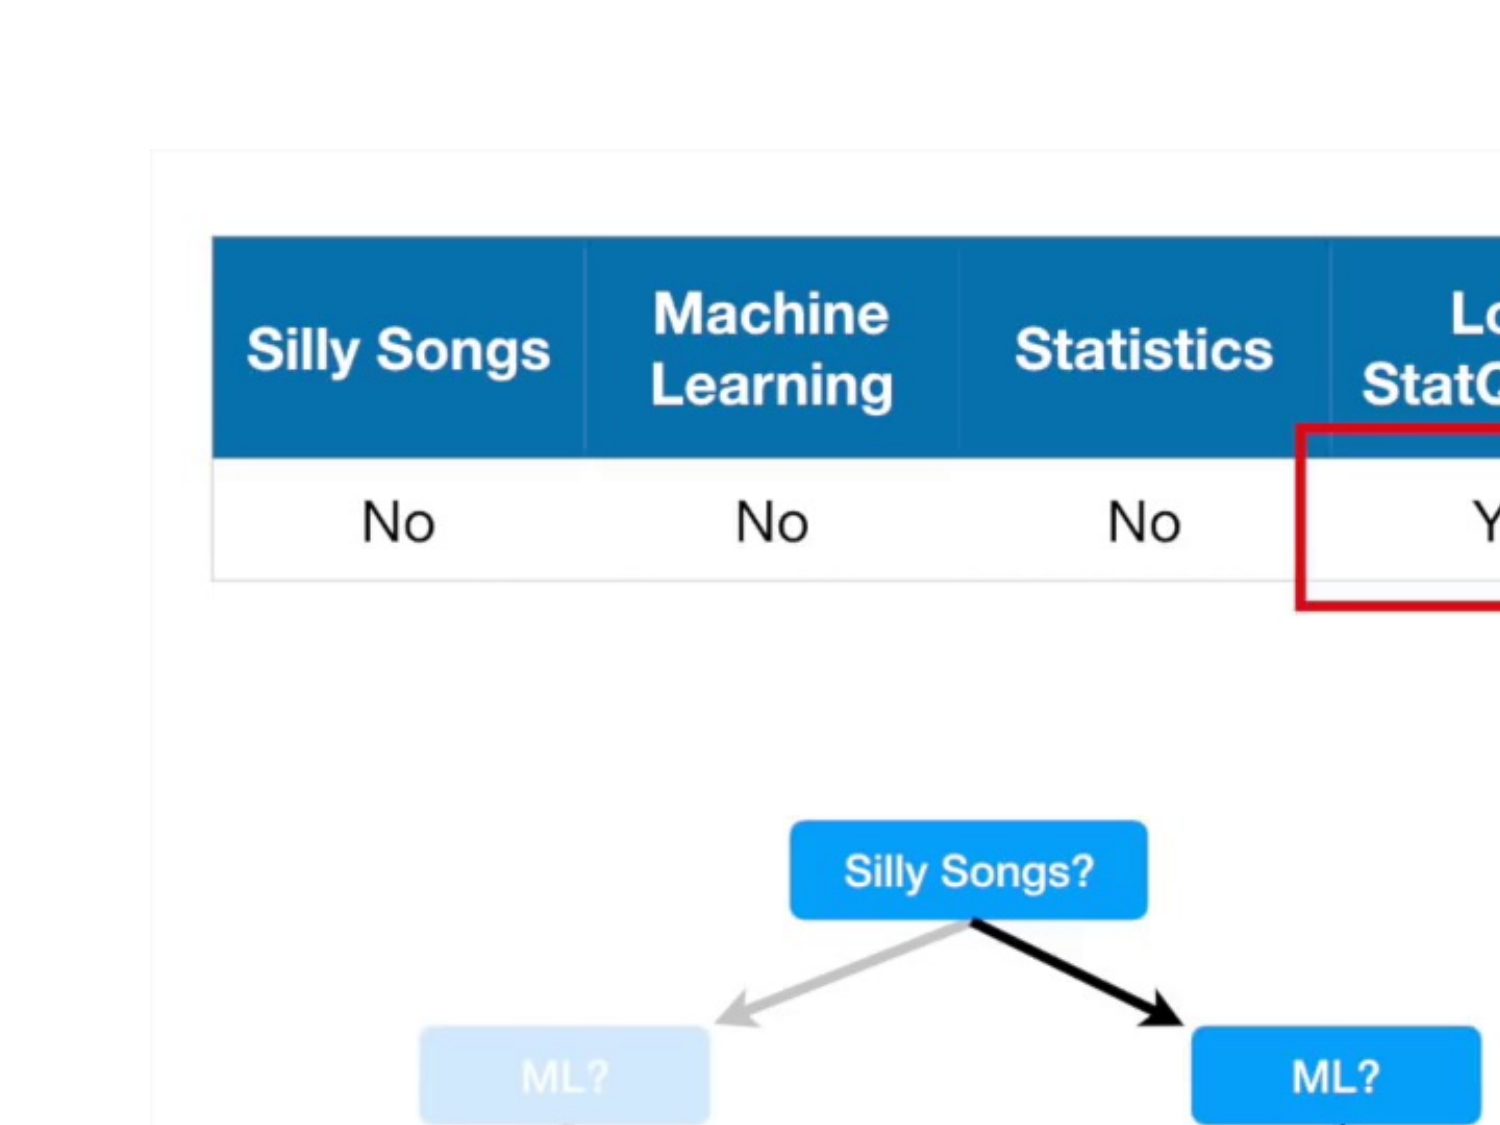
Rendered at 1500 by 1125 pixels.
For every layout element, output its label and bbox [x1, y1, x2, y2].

picture [149, 149, 1500, 1125]
